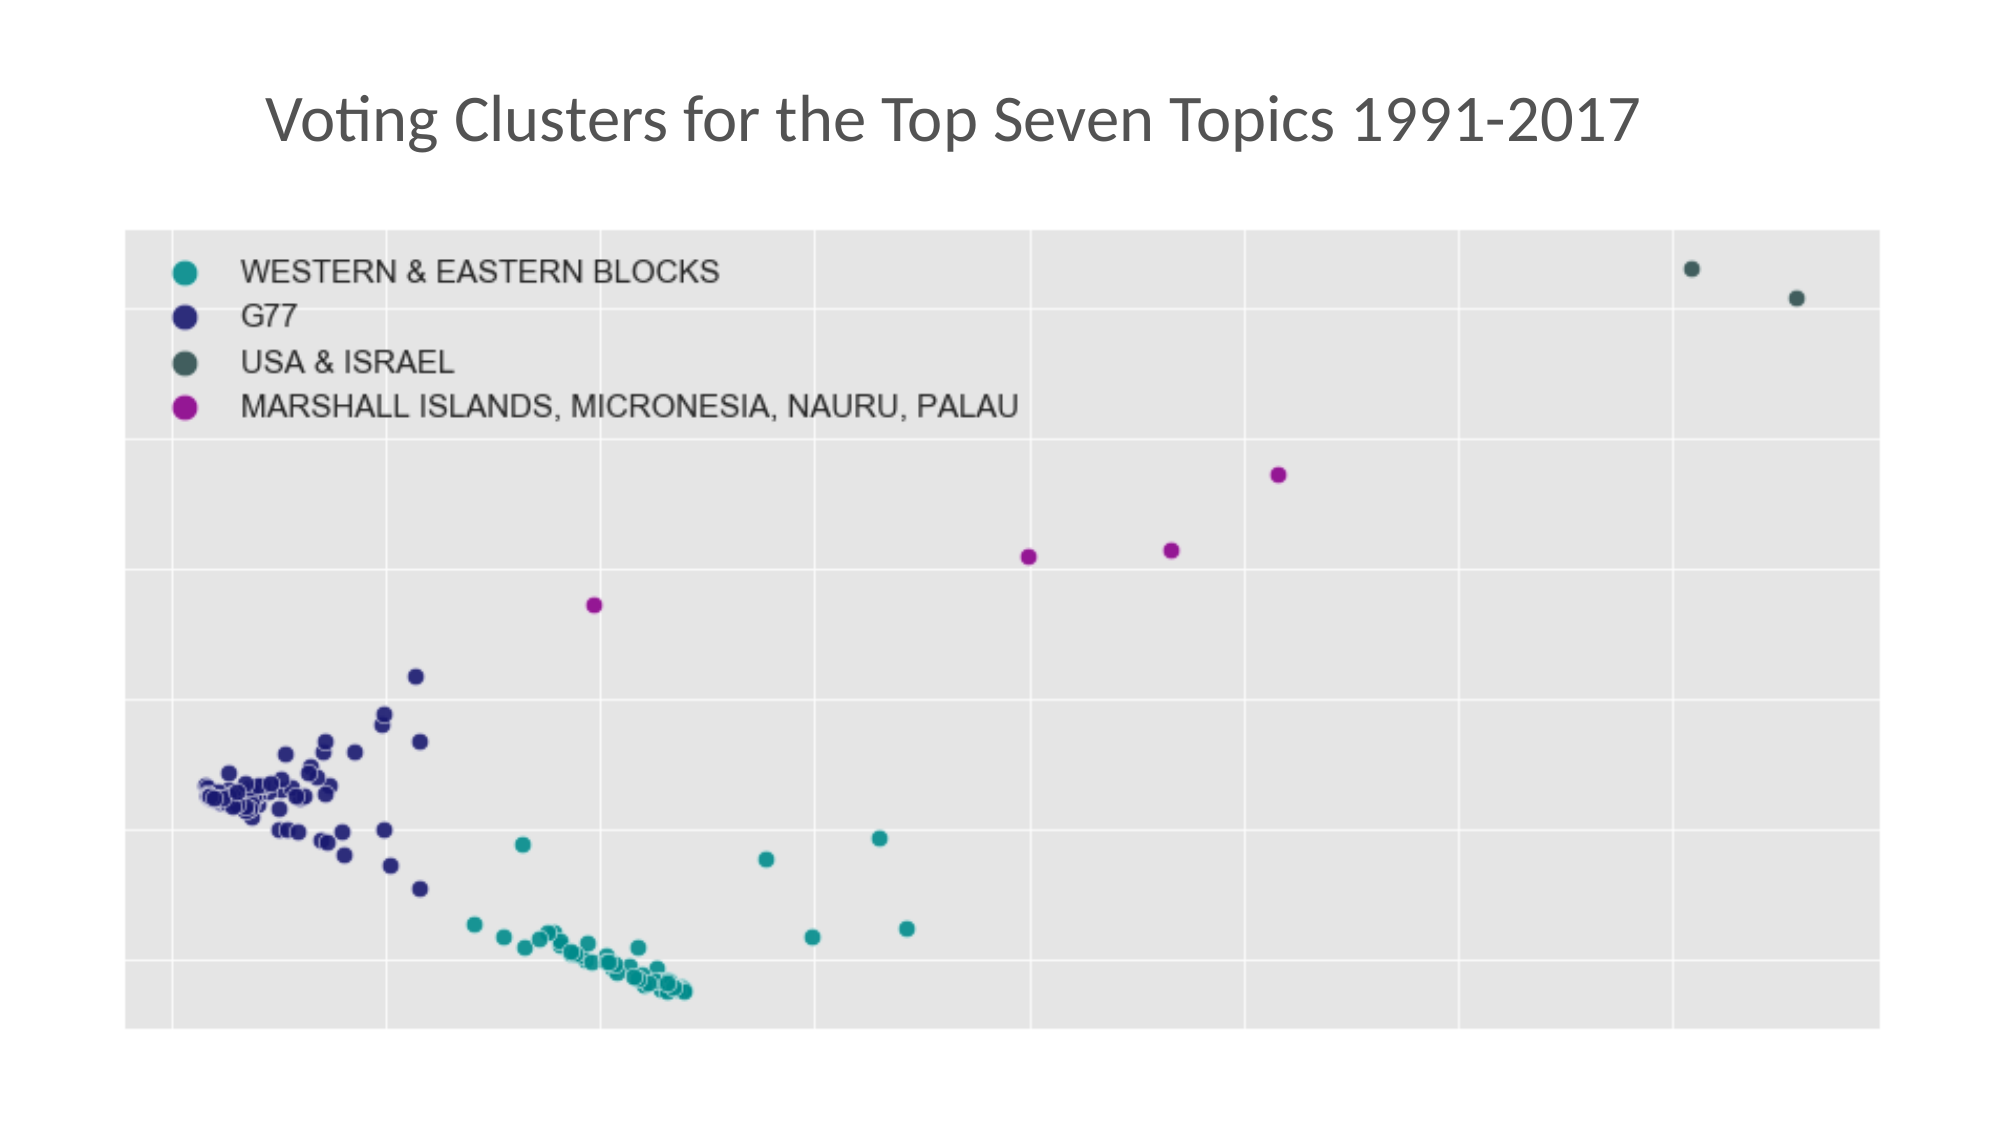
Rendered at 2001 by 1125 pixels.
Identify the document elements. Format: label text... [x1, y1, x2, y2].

text_box Voting Clusters for the Top Seven Topics 1991-2017 [57, 67, 1850, 163]
picture [108, 216, 1895, 1044]
